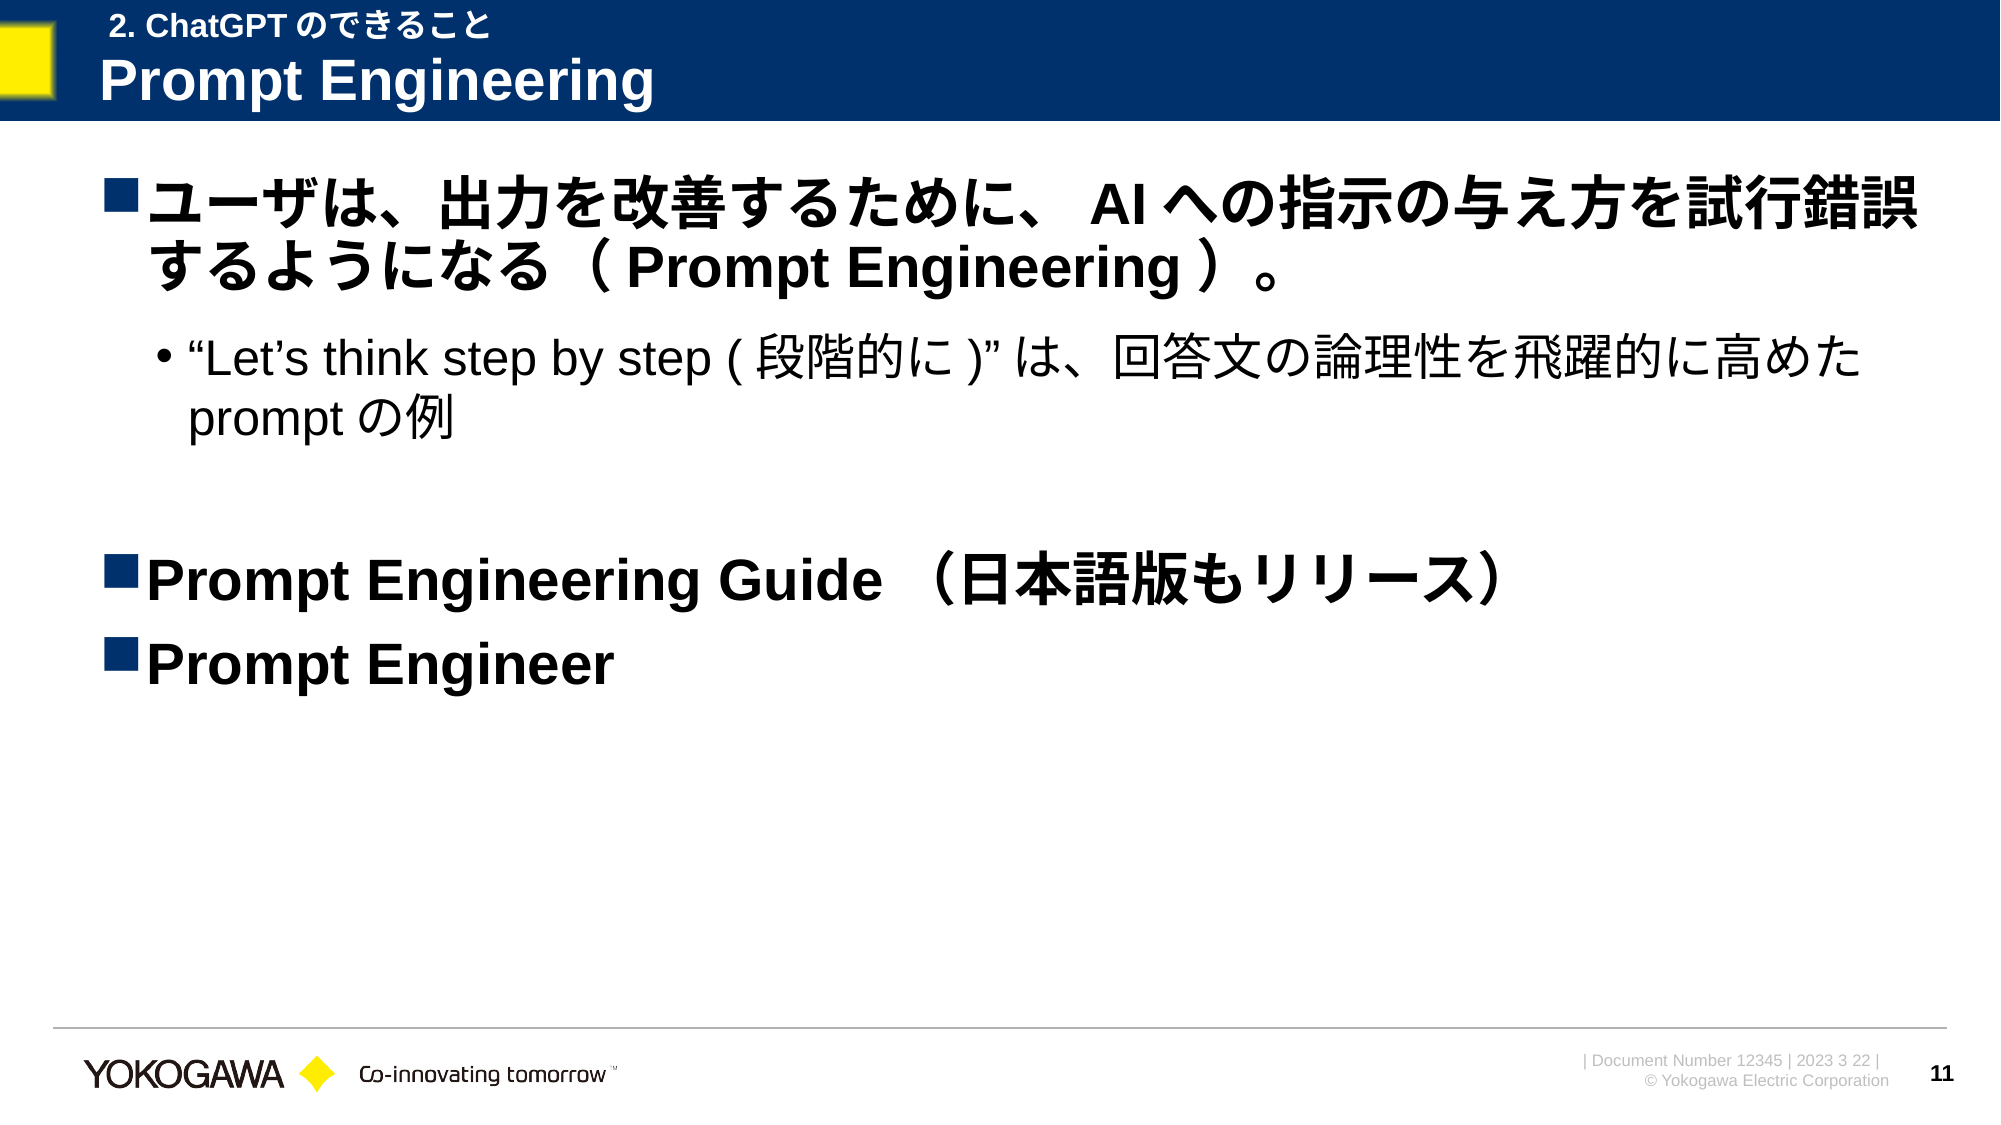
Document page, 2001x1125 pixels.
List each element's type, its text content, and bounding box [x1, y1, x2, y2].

picture [83, 1055, 617, 1093]
text_box ユーザは、出力を改善するために、AIへの指示の与え方を試行錯誤するようになる（Prompt Engineering）。 “Let’s think step by step (段階的に)”は、回答文の論理性を飛躍的に高めたpromptの例 Prompt Engineering Guide（日本語版もリリース） Prompt Engineer [84, 167, 1955, 882]
slide_number 11 [1904, 1042, 1970, 1103]
picture [0, 6, 69, 115]
title Prompt Engineering [84, 39, 1955, 125]
text_box 2. ChatGPTのできること [93, 0, 559, 52]
